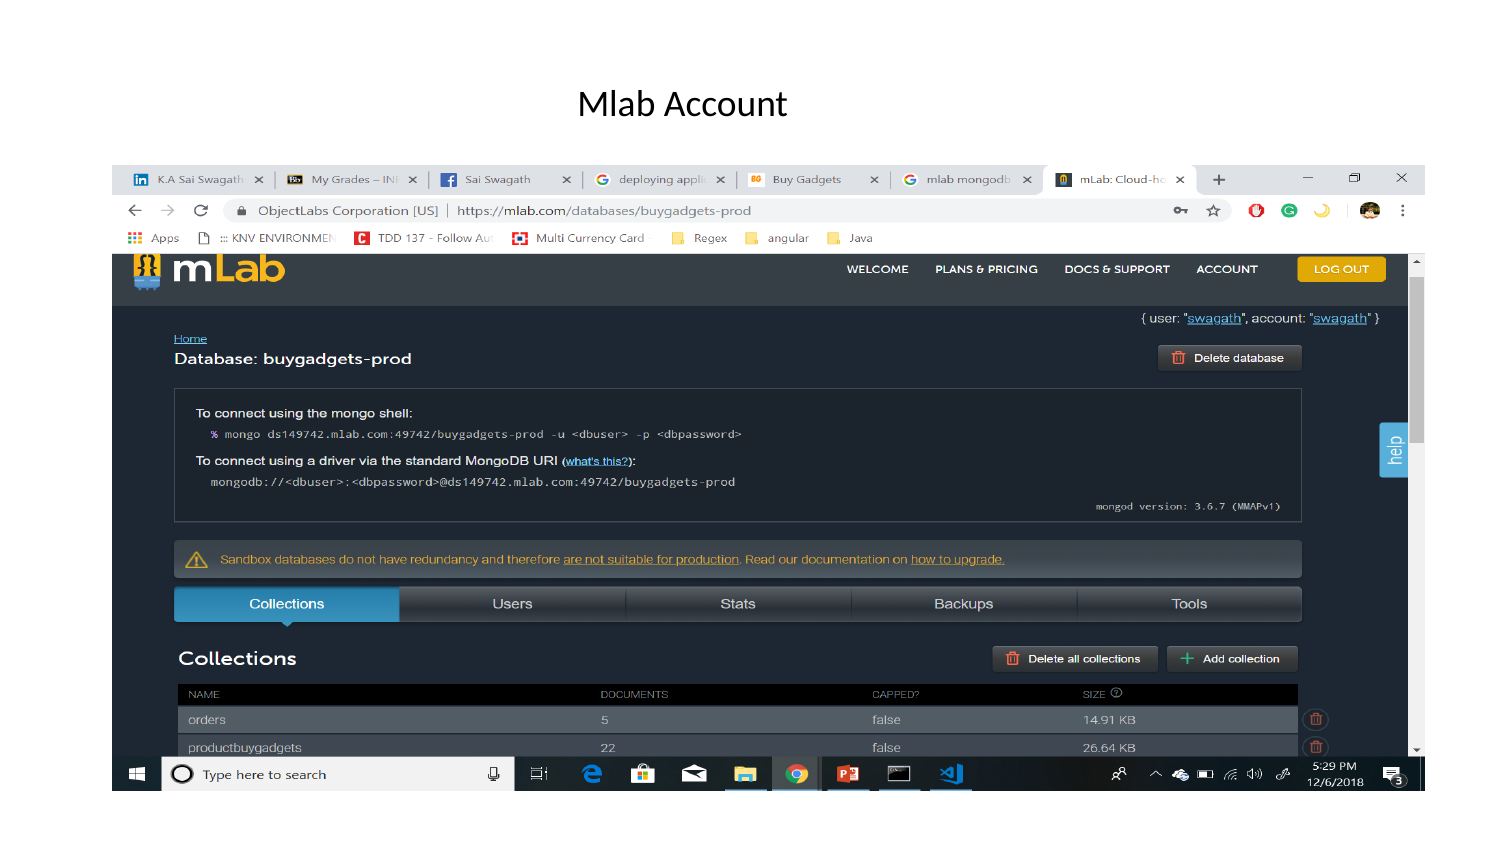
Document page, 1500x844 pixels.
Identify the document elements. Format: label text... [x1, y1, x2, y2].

picture [112, 165, 1426, 791]
text_box Mlab Account [562, 71, 838, 132]
